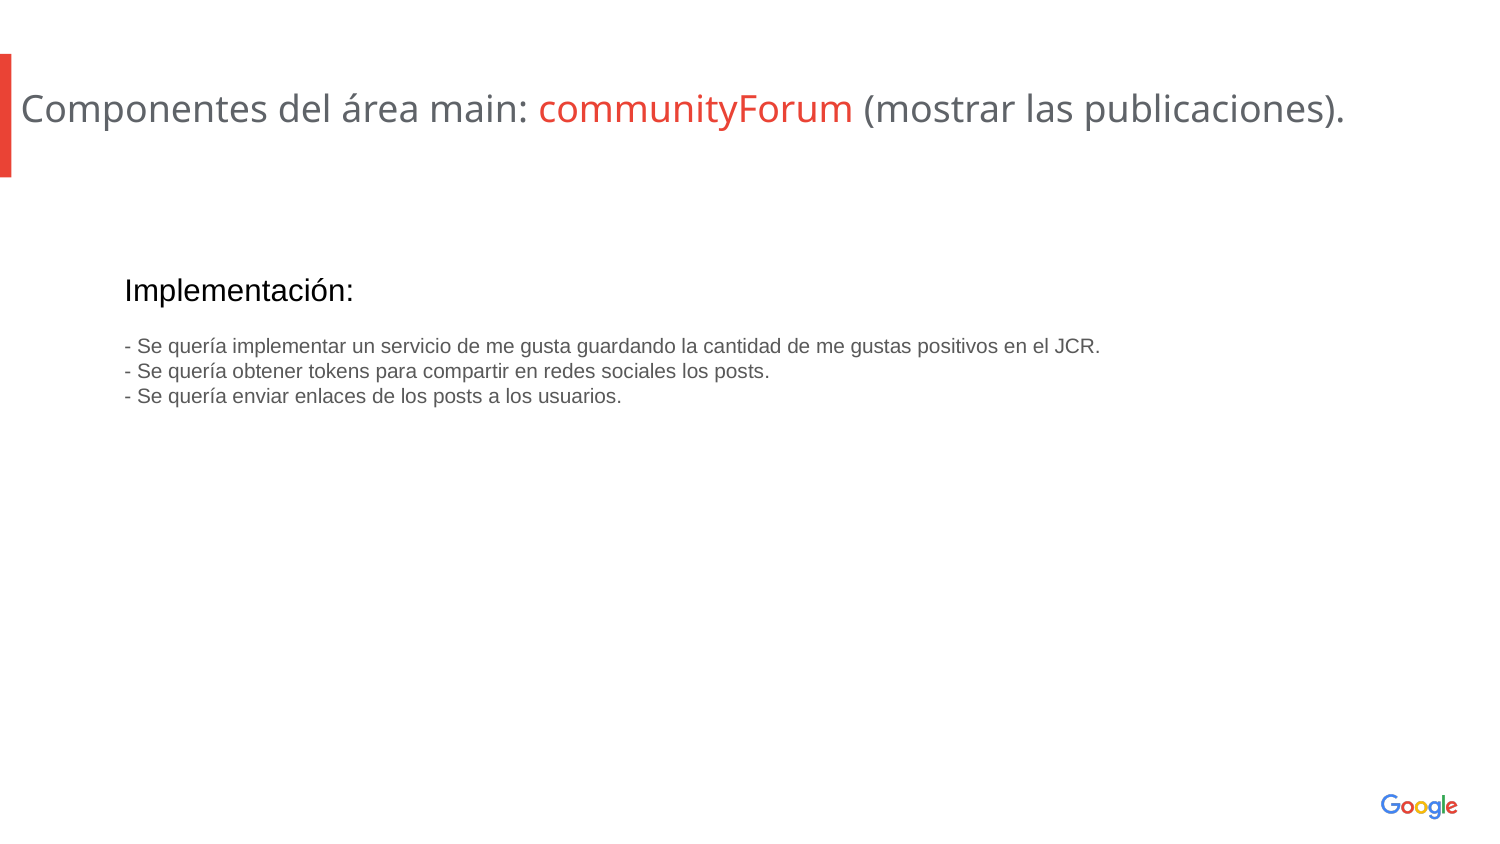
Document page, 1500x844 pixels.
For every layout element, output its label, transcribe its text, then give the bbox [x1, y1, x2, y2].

picture [1422, 794, 1458, 820]
text_box Implementación: - Se quería implementar un servicio de me gusta guardando la cantidad de me gustas positivos en el JCR. - Se quería obtener tokens para compartir en redes sociales los posts. - Se quería enviar enlaces de los posts a los usuarios. [109, 255, 1422, 844]
text_box Componentes del área main: communityForum (mostrar las publicaciones). [20, 70, 1457, 146]
